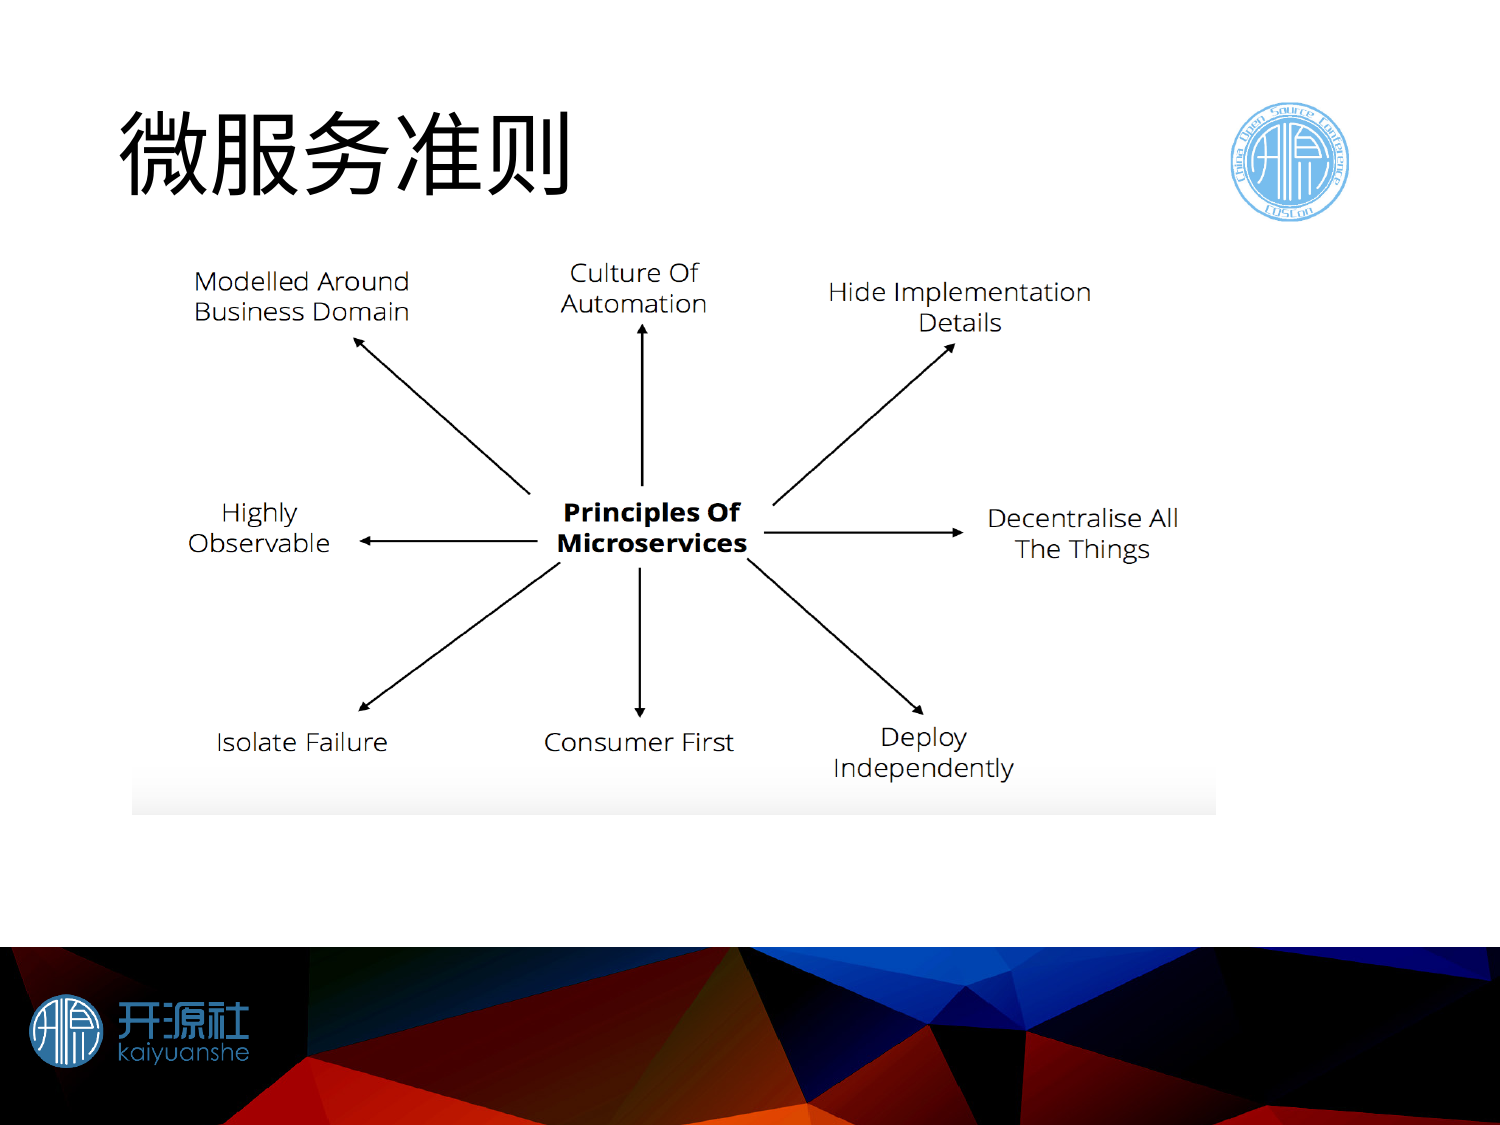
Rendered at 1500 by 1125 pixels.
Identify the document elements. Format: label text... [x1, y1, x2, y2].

picture [0, 947, 1500, 1125]
picture [132, 218, 1216, 815]
title 微服务准则 [103, 49, 1397, 268]
